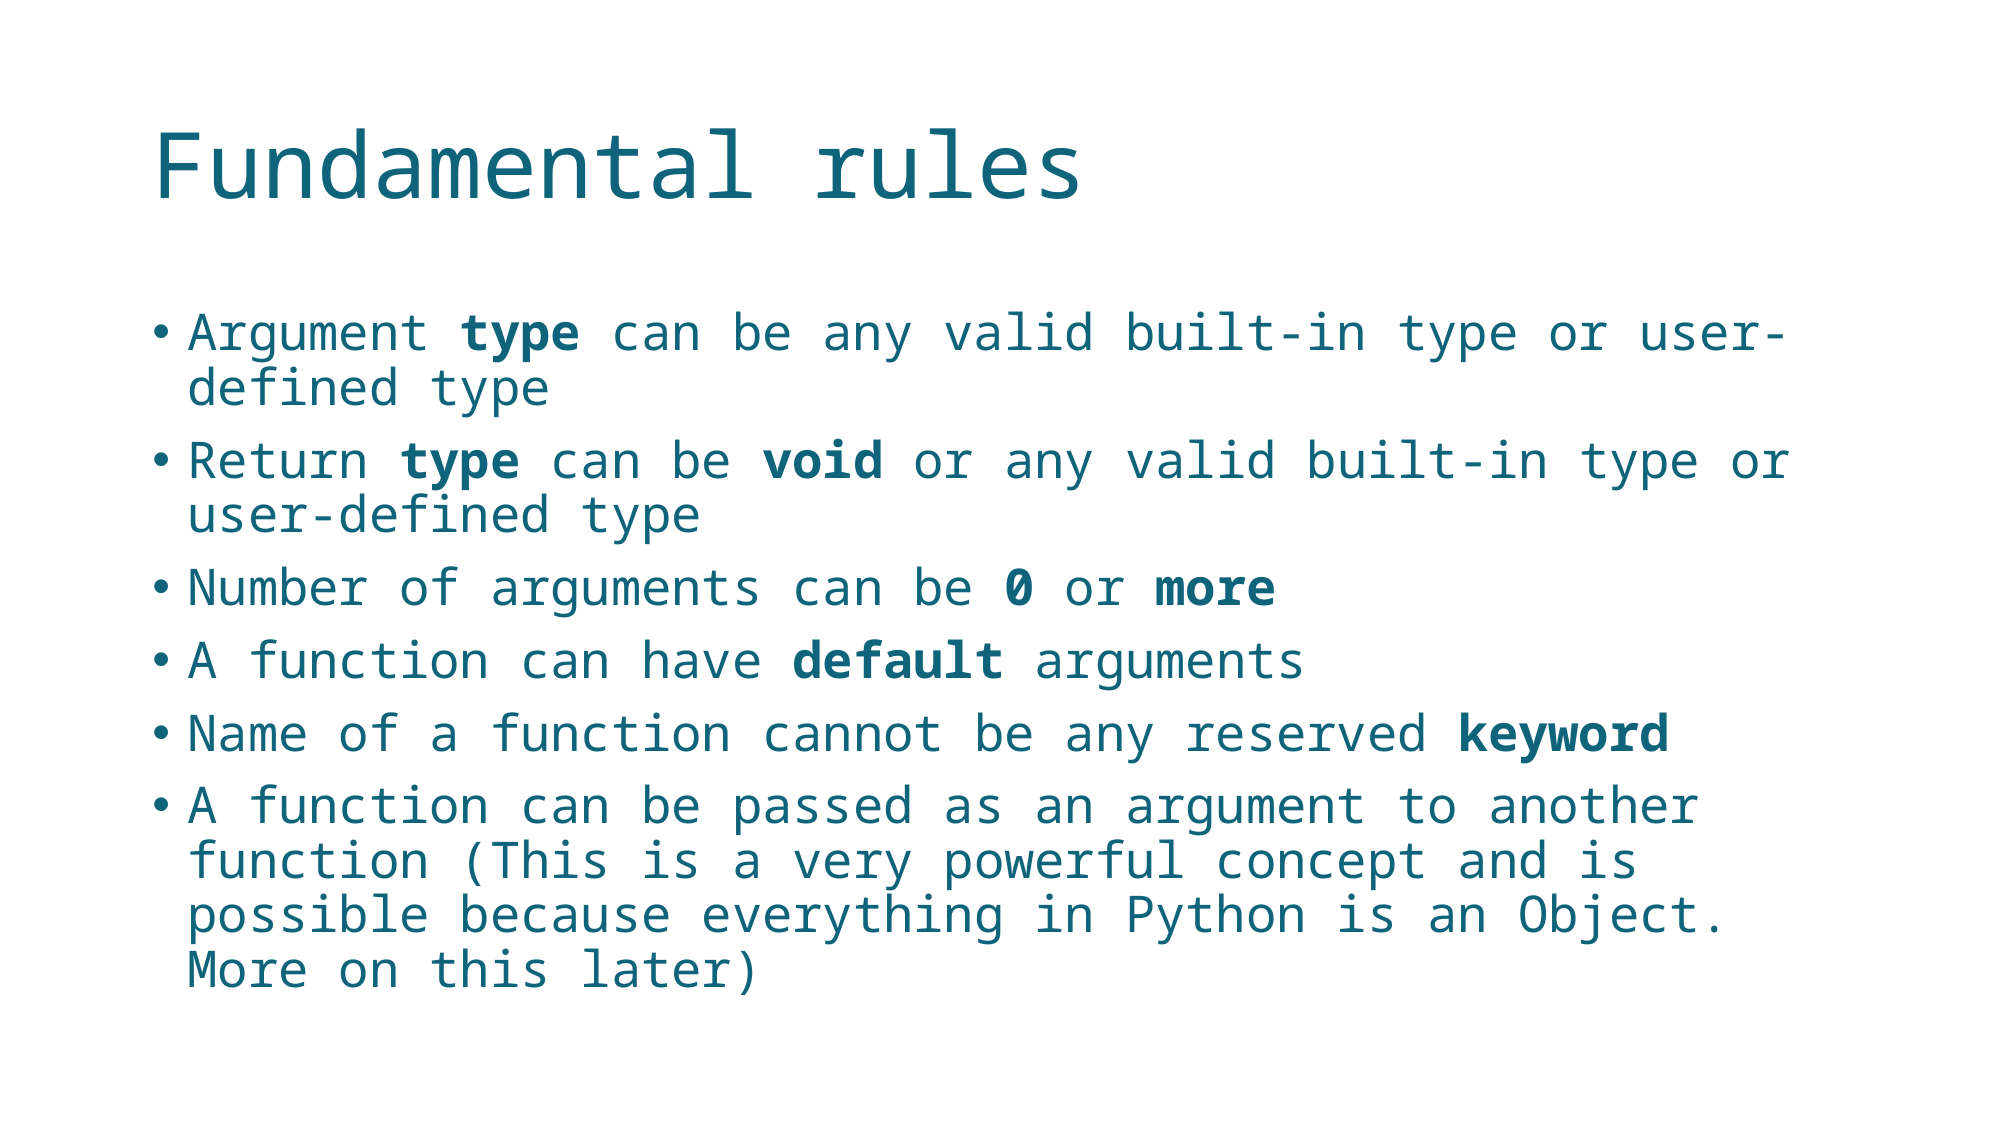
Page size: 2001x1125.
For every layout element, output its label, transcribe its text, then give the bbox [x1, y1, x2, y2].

title Fundamental rules [137, 59, 1863, 278]
list Argument type can be any valid built-in type or user-defined type Return type can be void or any valid built-in type or user-defined type Number of arguments can be 0 or more A function can have default arguments Name of a function cannot be any reserved keyword A function can be passed as an argument to another function (This is a very powerful concept and is possible because everything in Python is an Object. More on this later) [137, 299, 1863, 1014]
